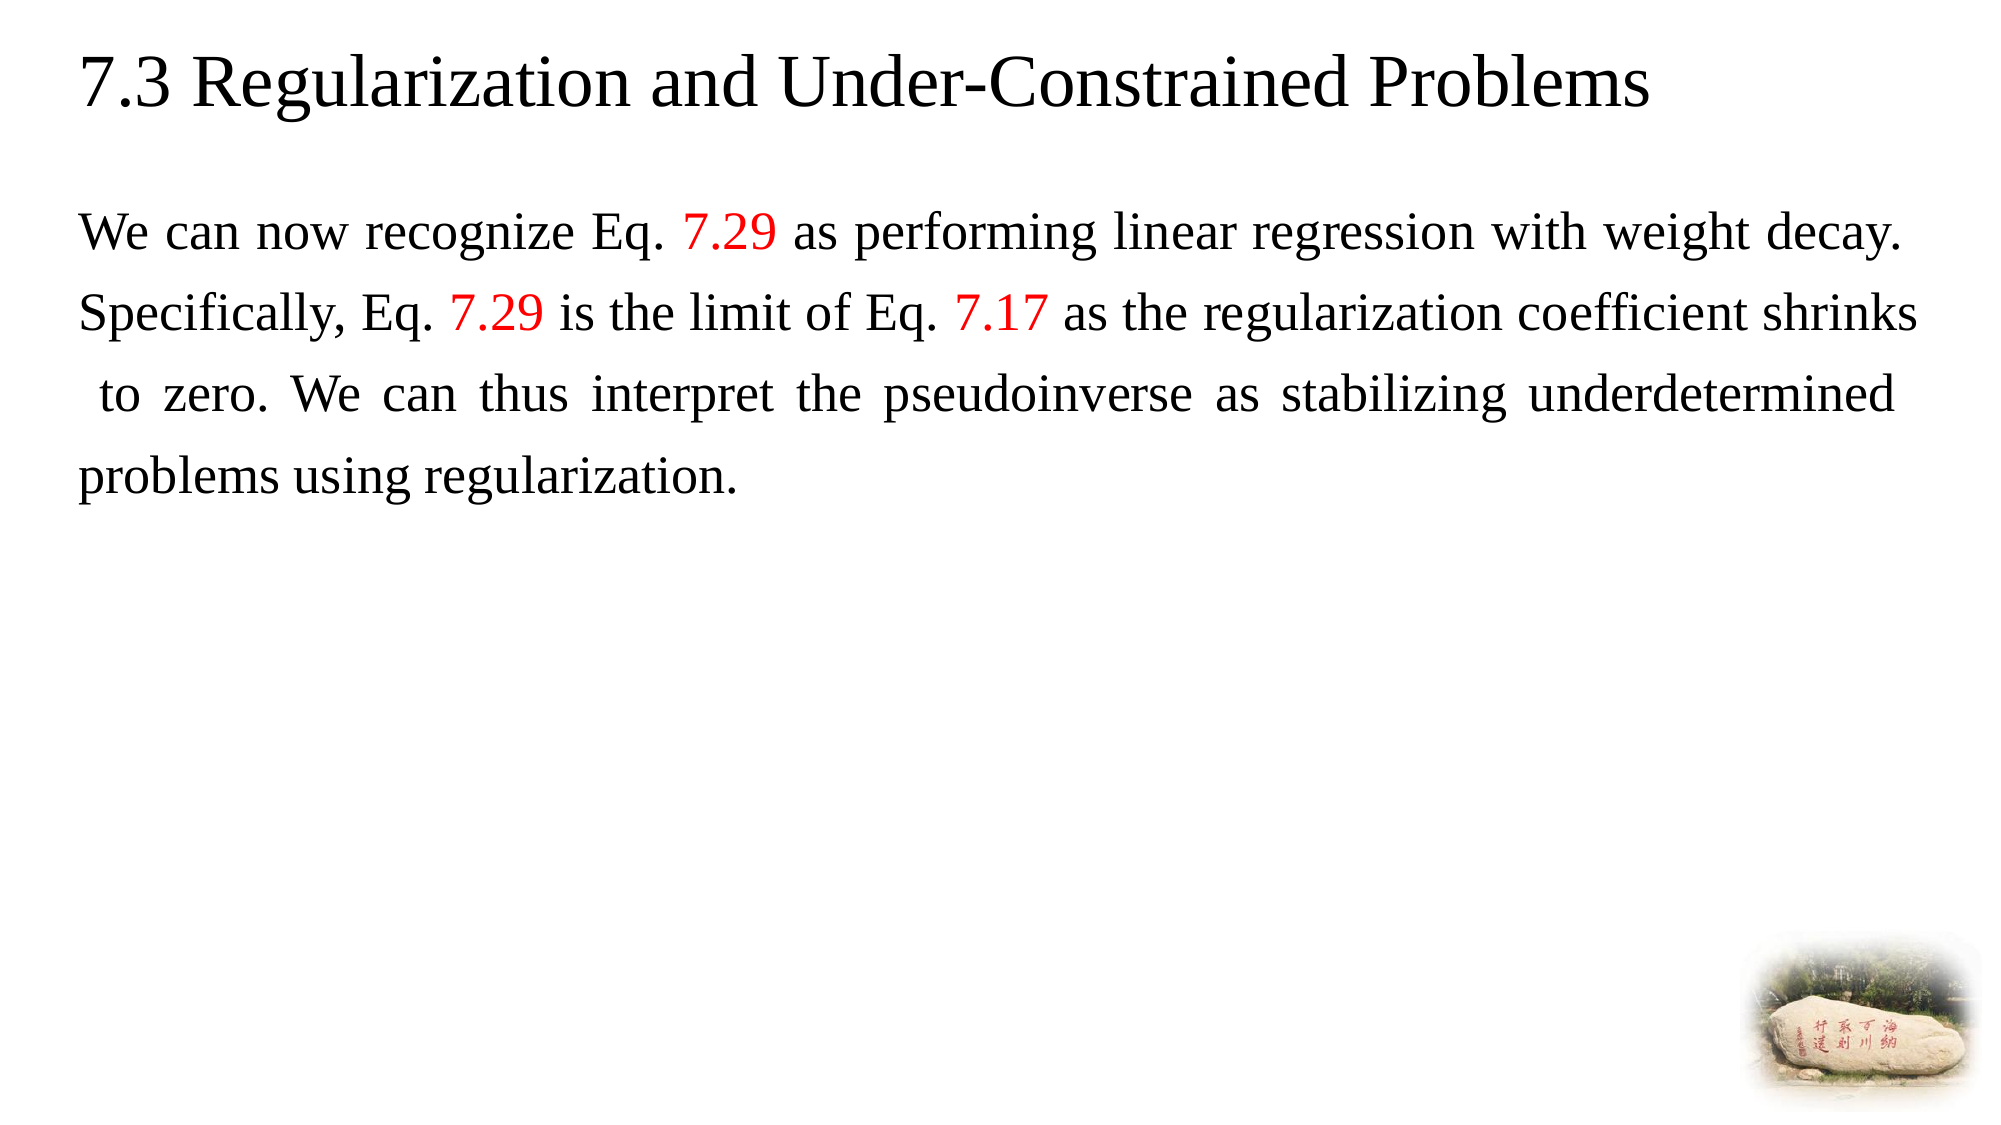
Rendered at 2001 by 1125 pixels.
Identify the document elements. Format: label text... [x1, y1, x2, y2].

title 7.3 Regularization and Under-Constrained Problems [63, 21, 1936, 142]
picture [1740, 927, 1985, 1112]
list We can now recognize Eq. 7.29 as performing linear regression with weight decay. Specifically, Eq. 7.29 is the limit of Eq. 7.17 as the regularization coefficient shrinks to zero. We can thus interpret the pseudoinverse as stabilizing underdetermined problems using regularization. [63, 171, 1936, 1014]
